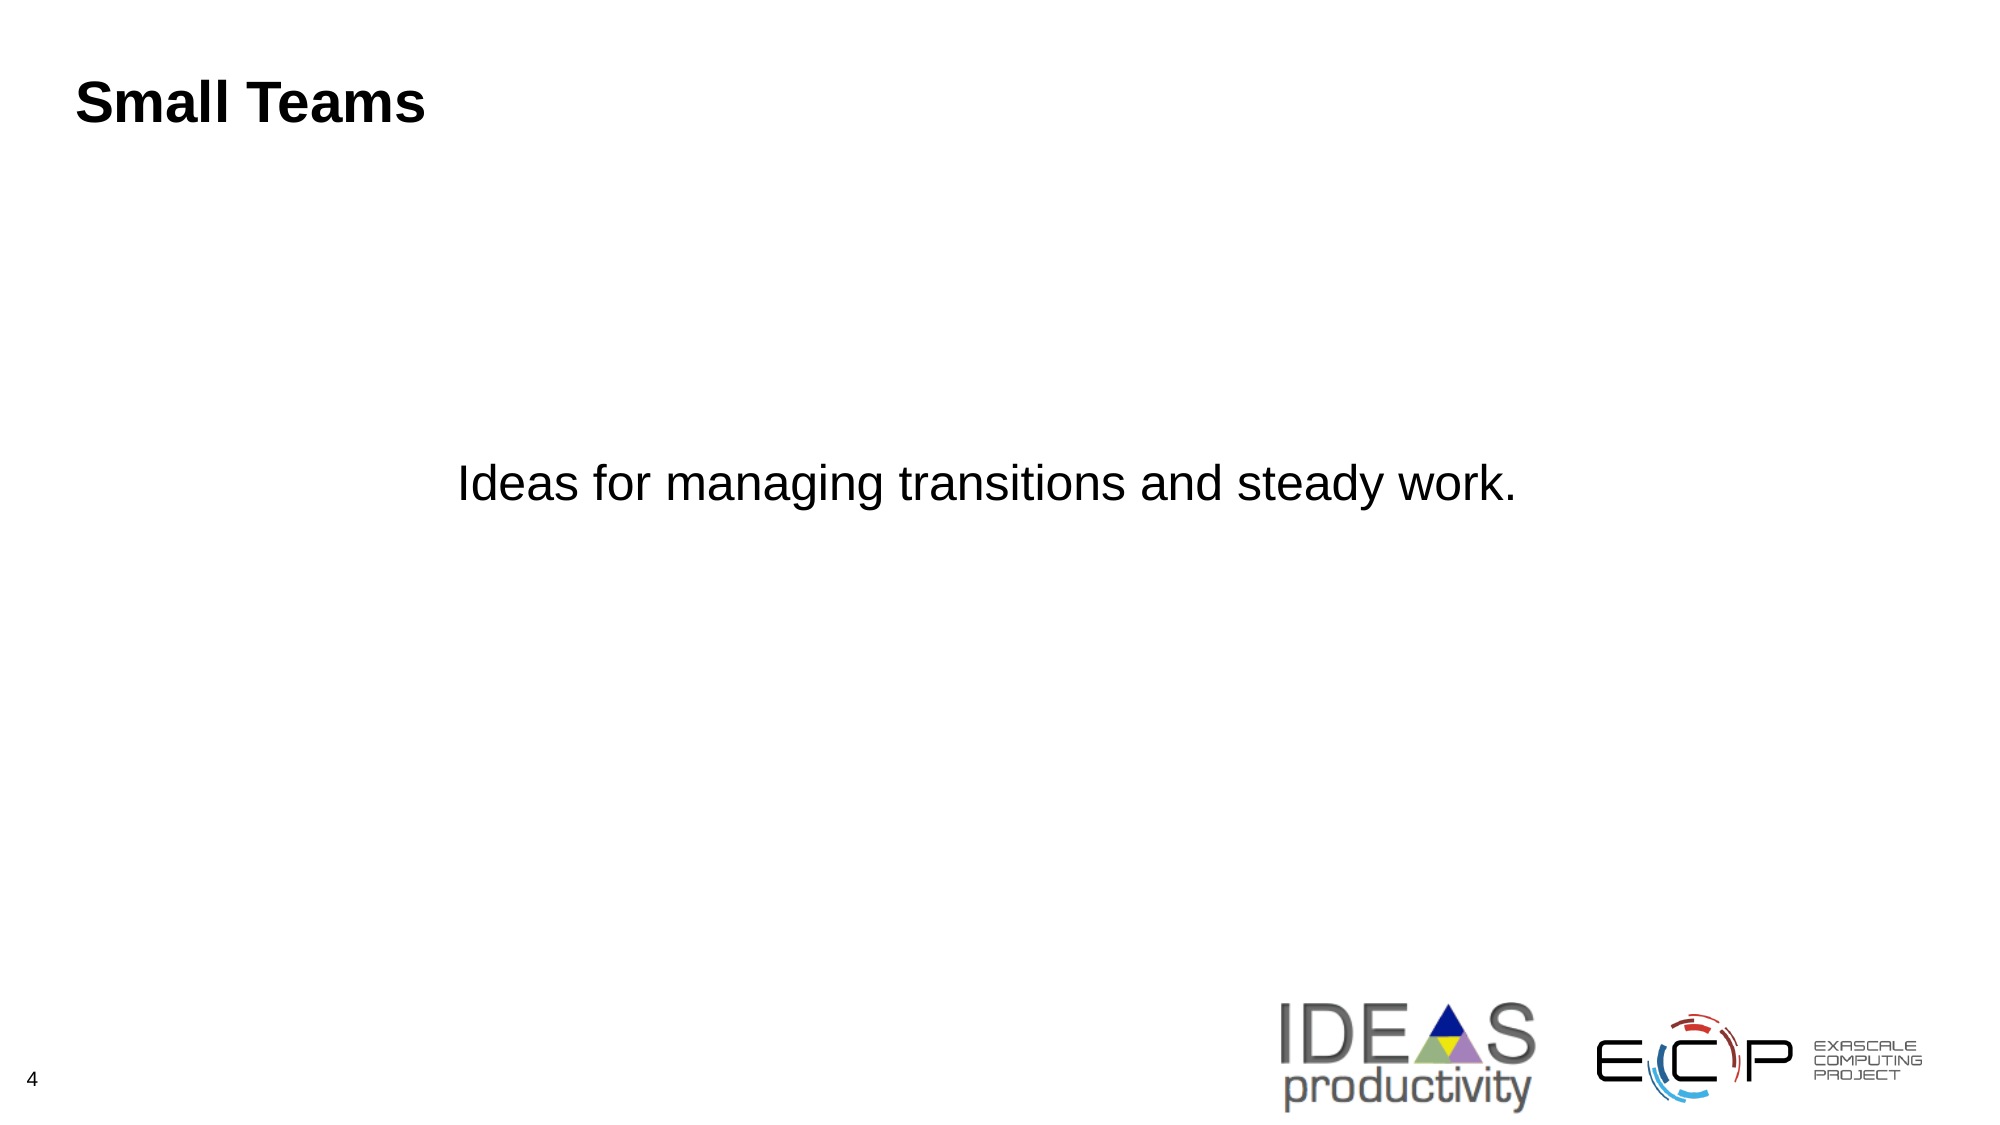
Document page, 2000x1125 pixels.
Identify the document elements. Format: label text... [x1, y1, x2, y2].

picture [1280, 1002, 1537, 1114]
list Ideas for managing transitions and steady work. [441, 449, 2000, 725]
title Small Teams [59, 67, 1927, 218]
picture [1597, 1014, 1922, 1103]
